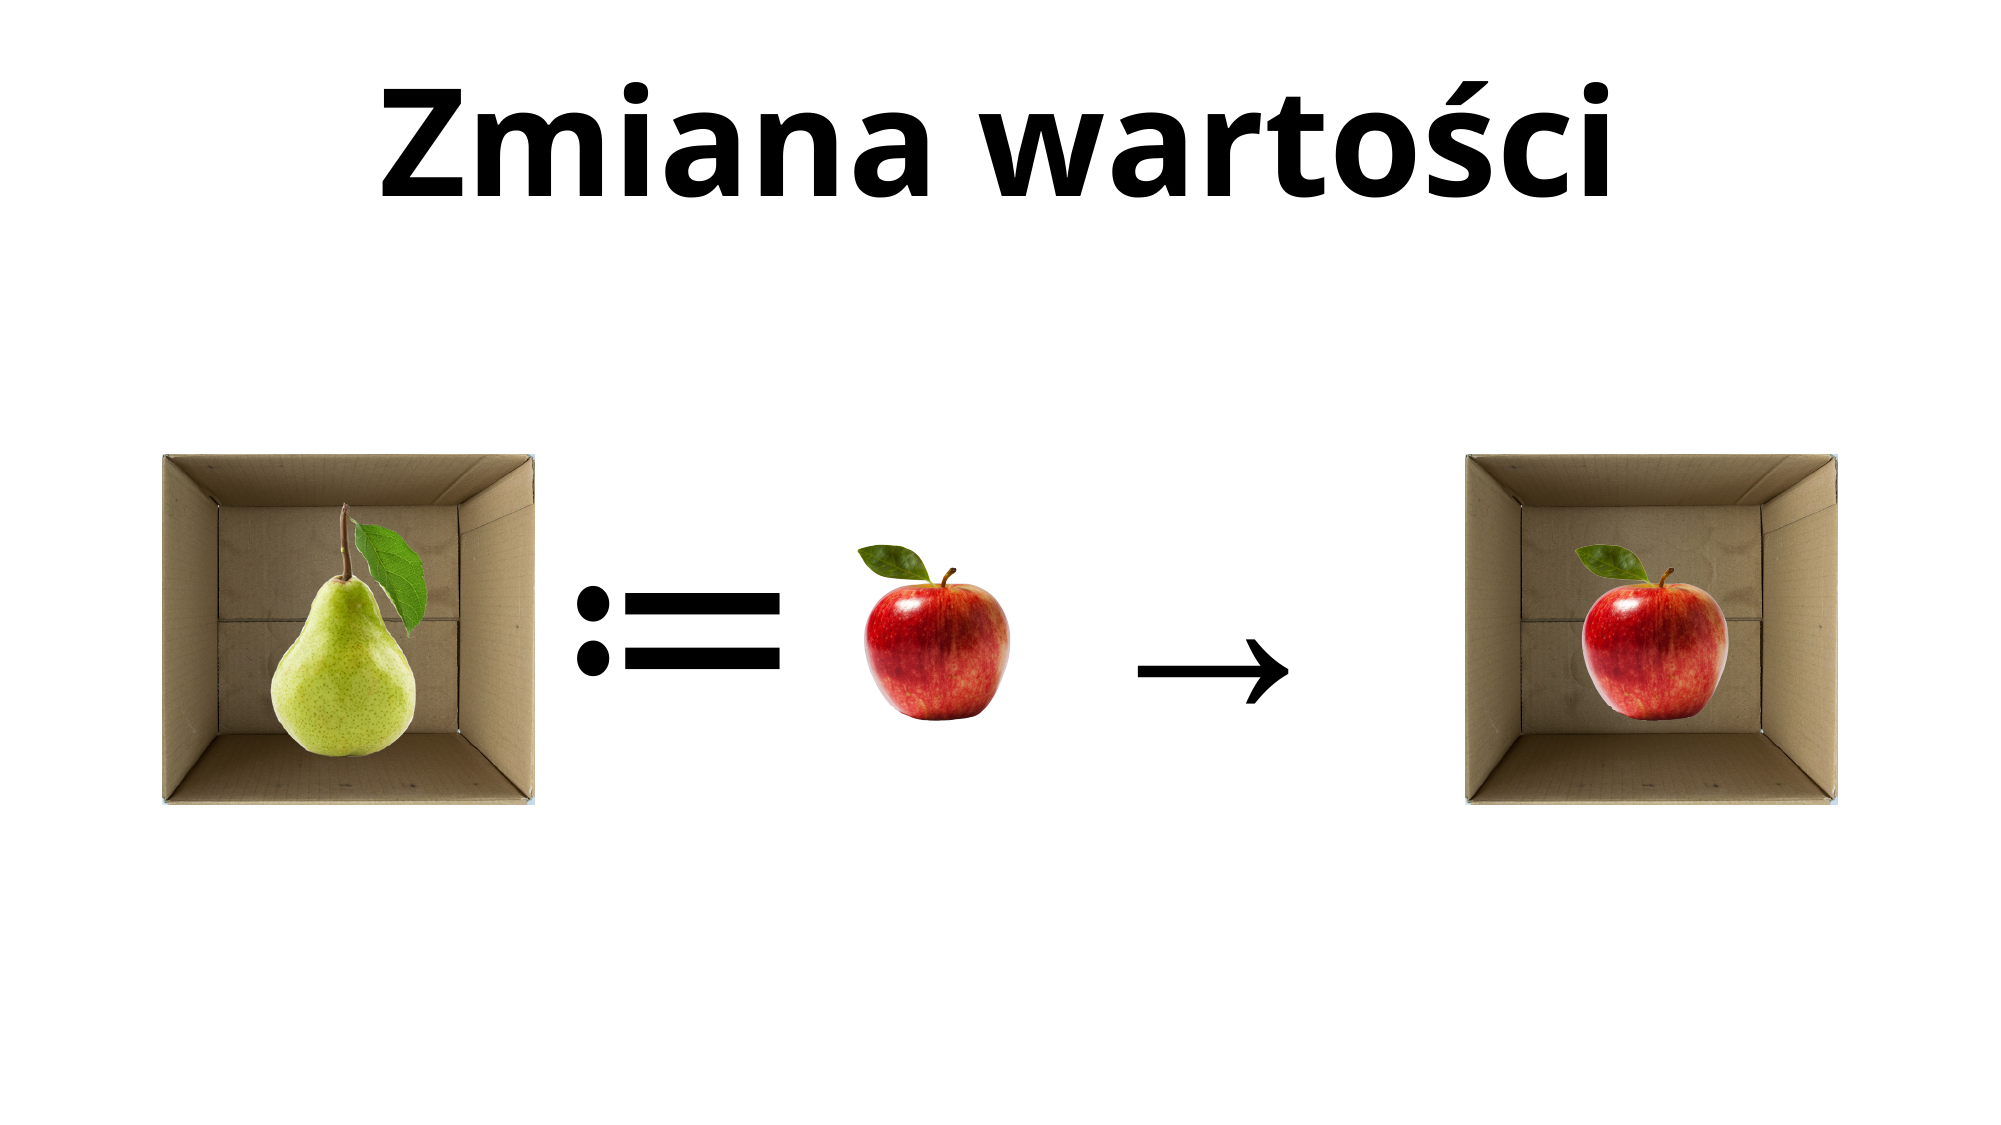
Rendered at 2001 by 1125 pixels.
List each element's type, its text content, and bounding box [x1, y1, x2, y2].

text_box Zmiana wartości [137, 59, 1863, 278]
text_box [162, 454, 1838, 805]
